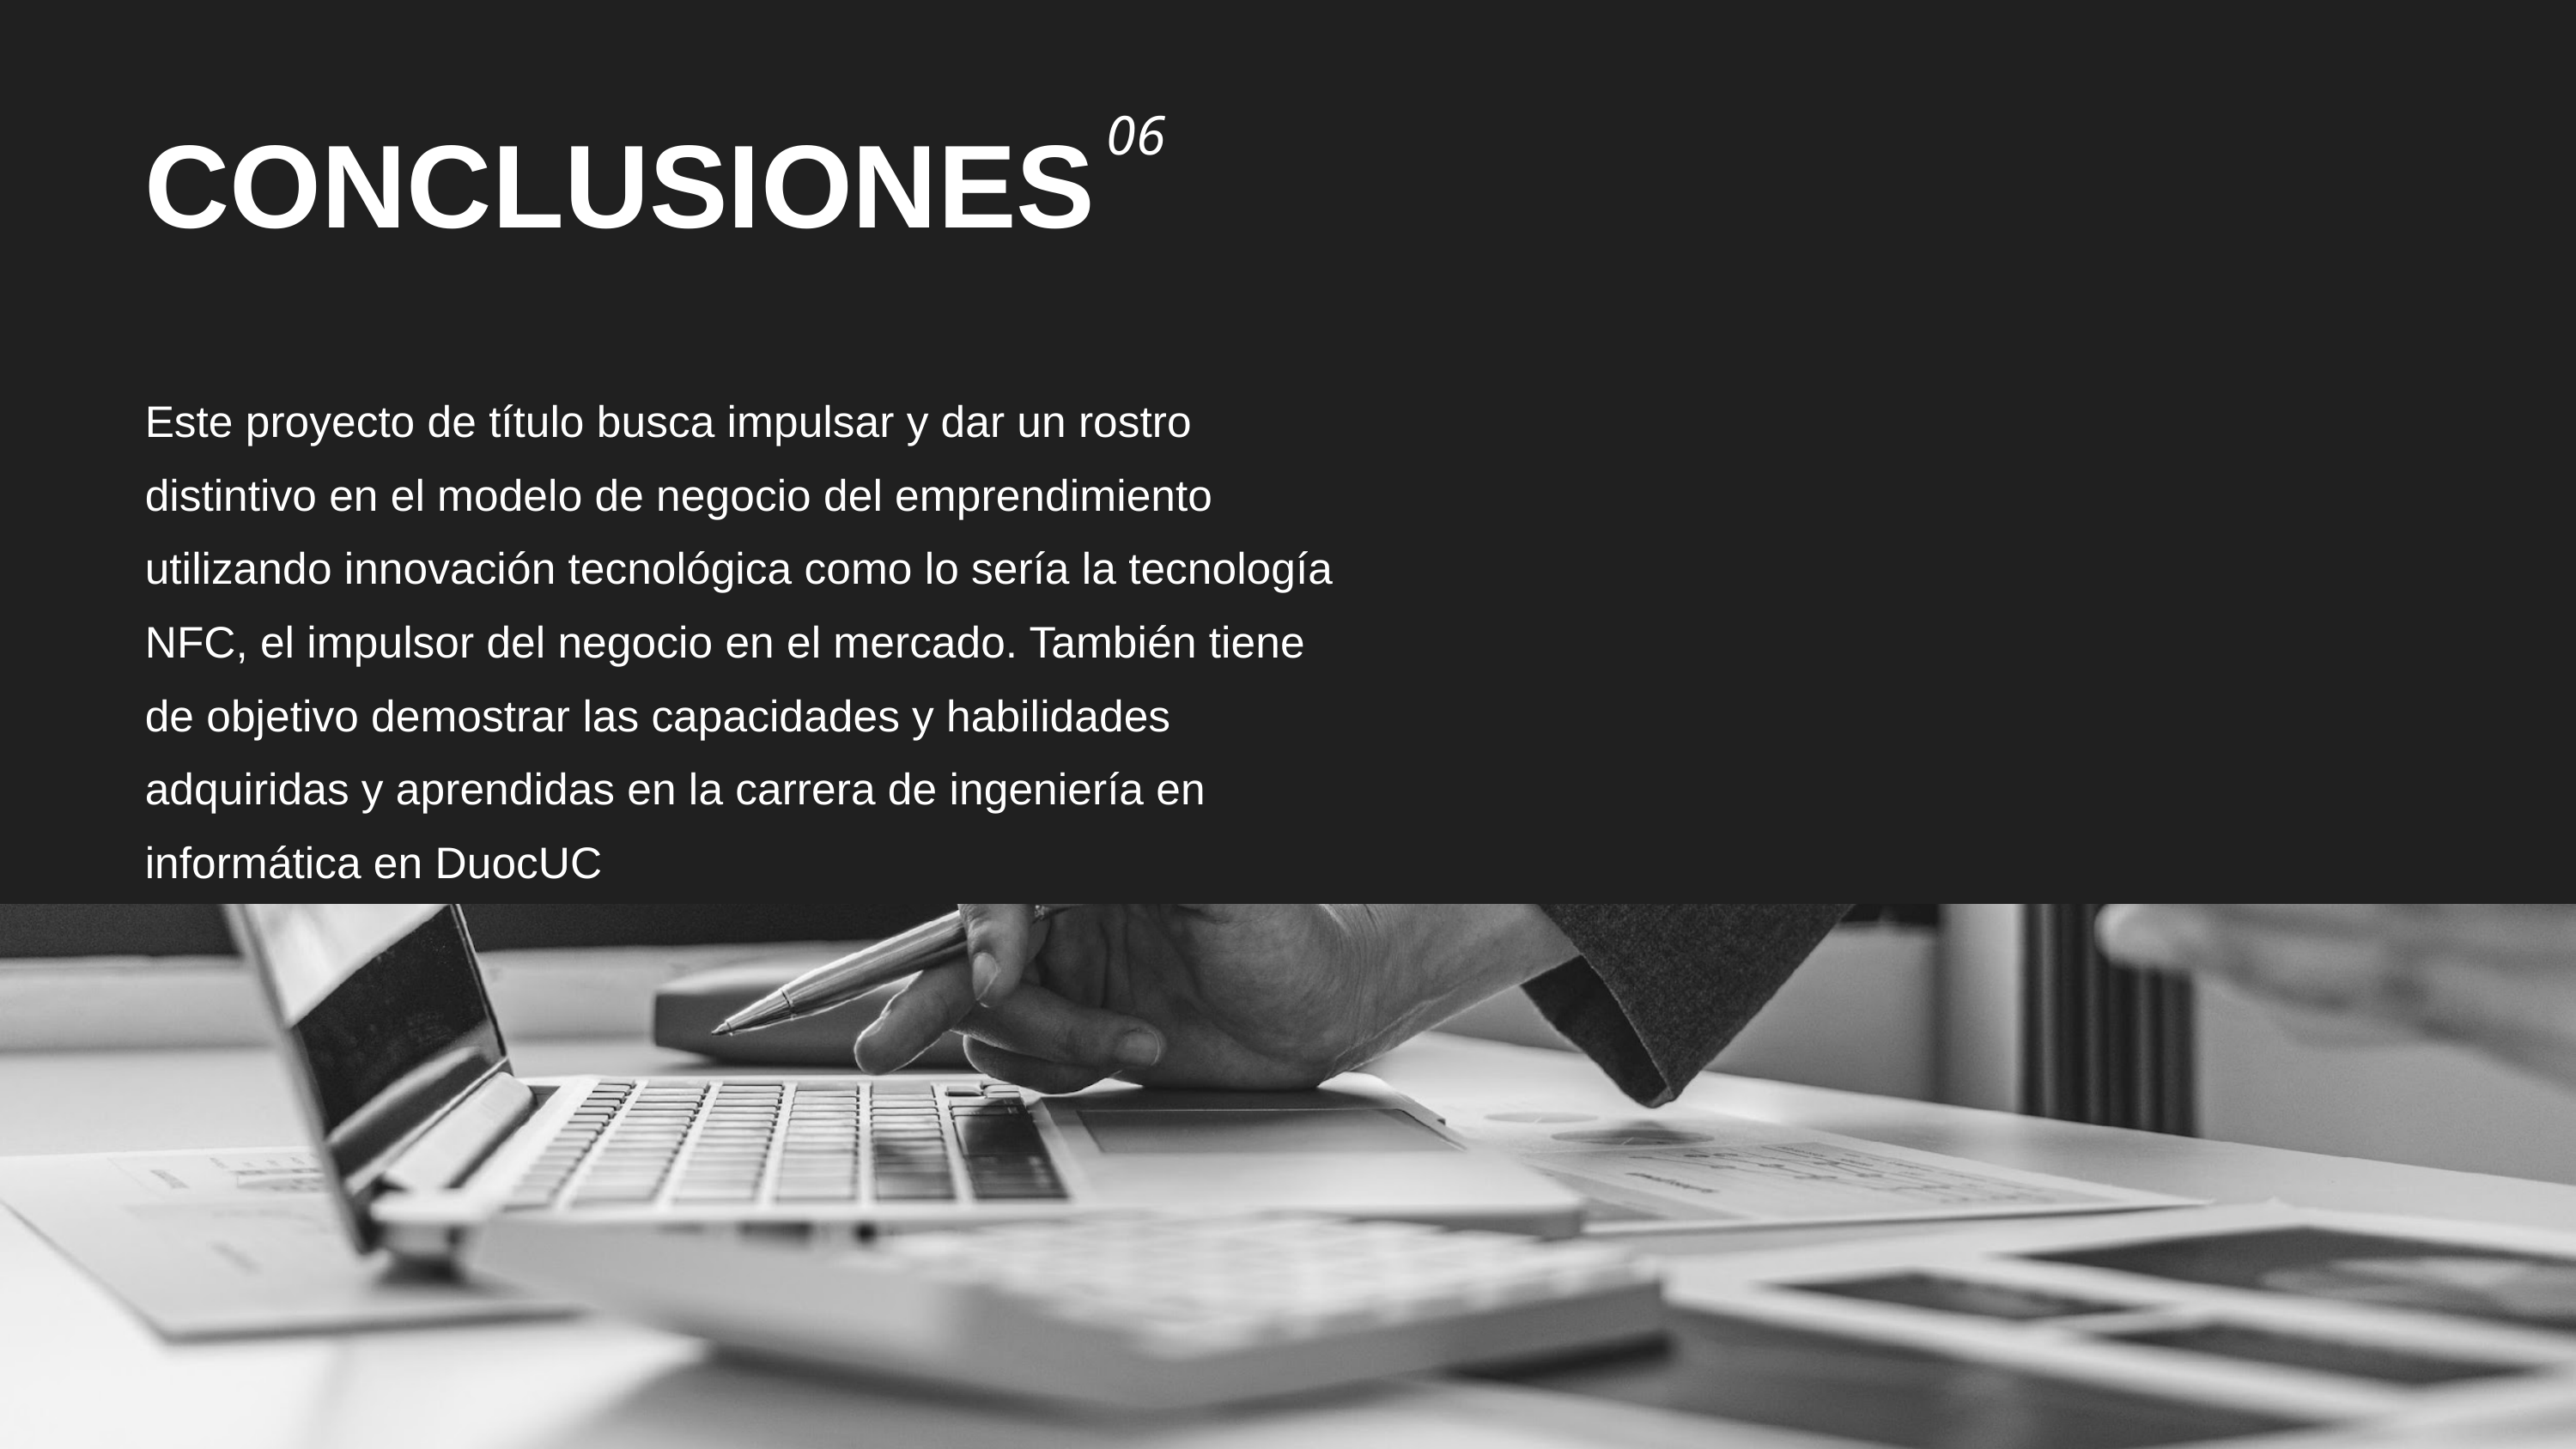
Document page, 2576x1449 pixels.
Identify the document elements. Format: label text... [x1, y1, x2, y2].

text_box 06 [1106, 76, 1506, 167]
text_box CONCLUSIONES [144, 52, 2069, 252]
text_box Este proyecto de título busca impulsar y dar un rostro distintivo en el modelo de negocio del emprendimiento utilizando innovación tecnológica como lo sería la tecnología NFC, el impulsor del negocio en el mercado. También tiene de objetivo demostrar las capacidades y habilidades adquiridas y aprendidas en la carrera de ingeniería en informática en DuocUC [144, 373, 1360, 888]
picture [0, 904, 2576, 1449]
